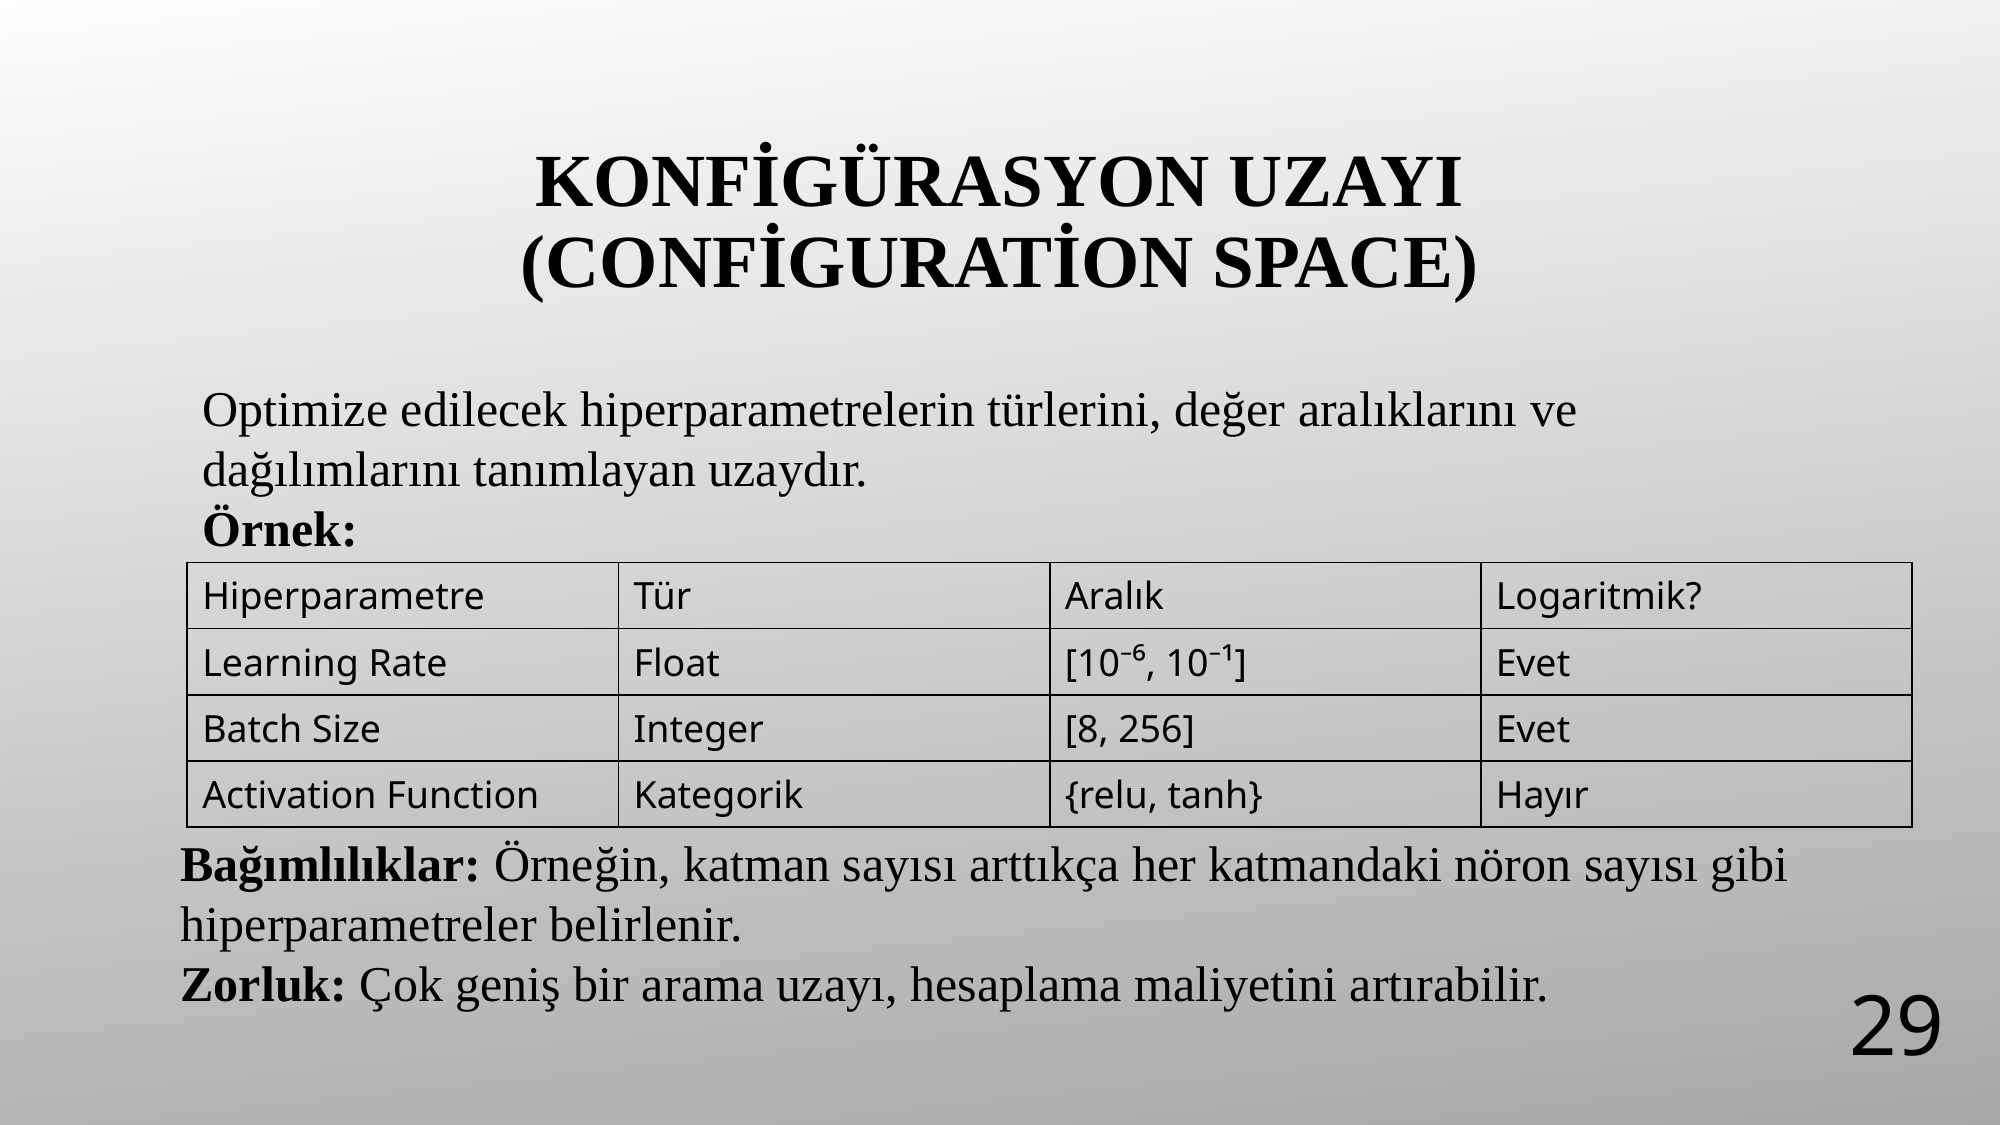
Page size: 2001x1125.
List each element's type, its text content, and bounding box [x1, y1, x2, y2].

table_cell [10⁻⁶, 10⁻¹] [1051, 629, 1480, 694]
table_cell [8, 256] [1051, 696, 1480, 760]
text_box Bağımlılıklar: Örneğin, katman sayısı arttıkça her katmandaki nöron sayısı gibi hiperparametreler belirlenir. Zorluk: Çok geniş bir arama uzayı, hesaplama maliyetini artırabilir. [166, 824, 1813, 1019]
table_cell Hayır [1482, 762, 1911, 826]
table_cell Batch Size [188, 696, 618, 760]
table_header Hiperparametre [188, 563, 618, 628]
table_header Logaritmik? [1482, 563, 1911, 628]
table_cell Evet [1482, 629, 1911, 694]
table_cell Kategorik [619, 762, 1049, 824]
table_cell Learning Rate [188, 629, 618, 694]
table_header Tür [619, 563, 1049, 628]
table_cell Float [619, 629, 1049, 694]
list Optimize edilecek hiperparametrelerin türlerini, değer aralıklarını ve dağılımlarını tanımlayan uzaydır. Örnek: [187, 369, 1813, 562]
table_cell Activation Function [188, 762, 618, 824]
table_cell {relu, tanh} [1051, 762, 1480, 824]
title Konfigürasyon Uzayı (Configuration Space) [187, 101, 1813, 344]
table_cell Integer [619, 696, 1049, 760]
table_cell Evet [1482, 696, 1911, 760]
slide_number 29 [1738, 965, 1960, 1103]
table_header Aralık [1051, 563, 1480, 628]
